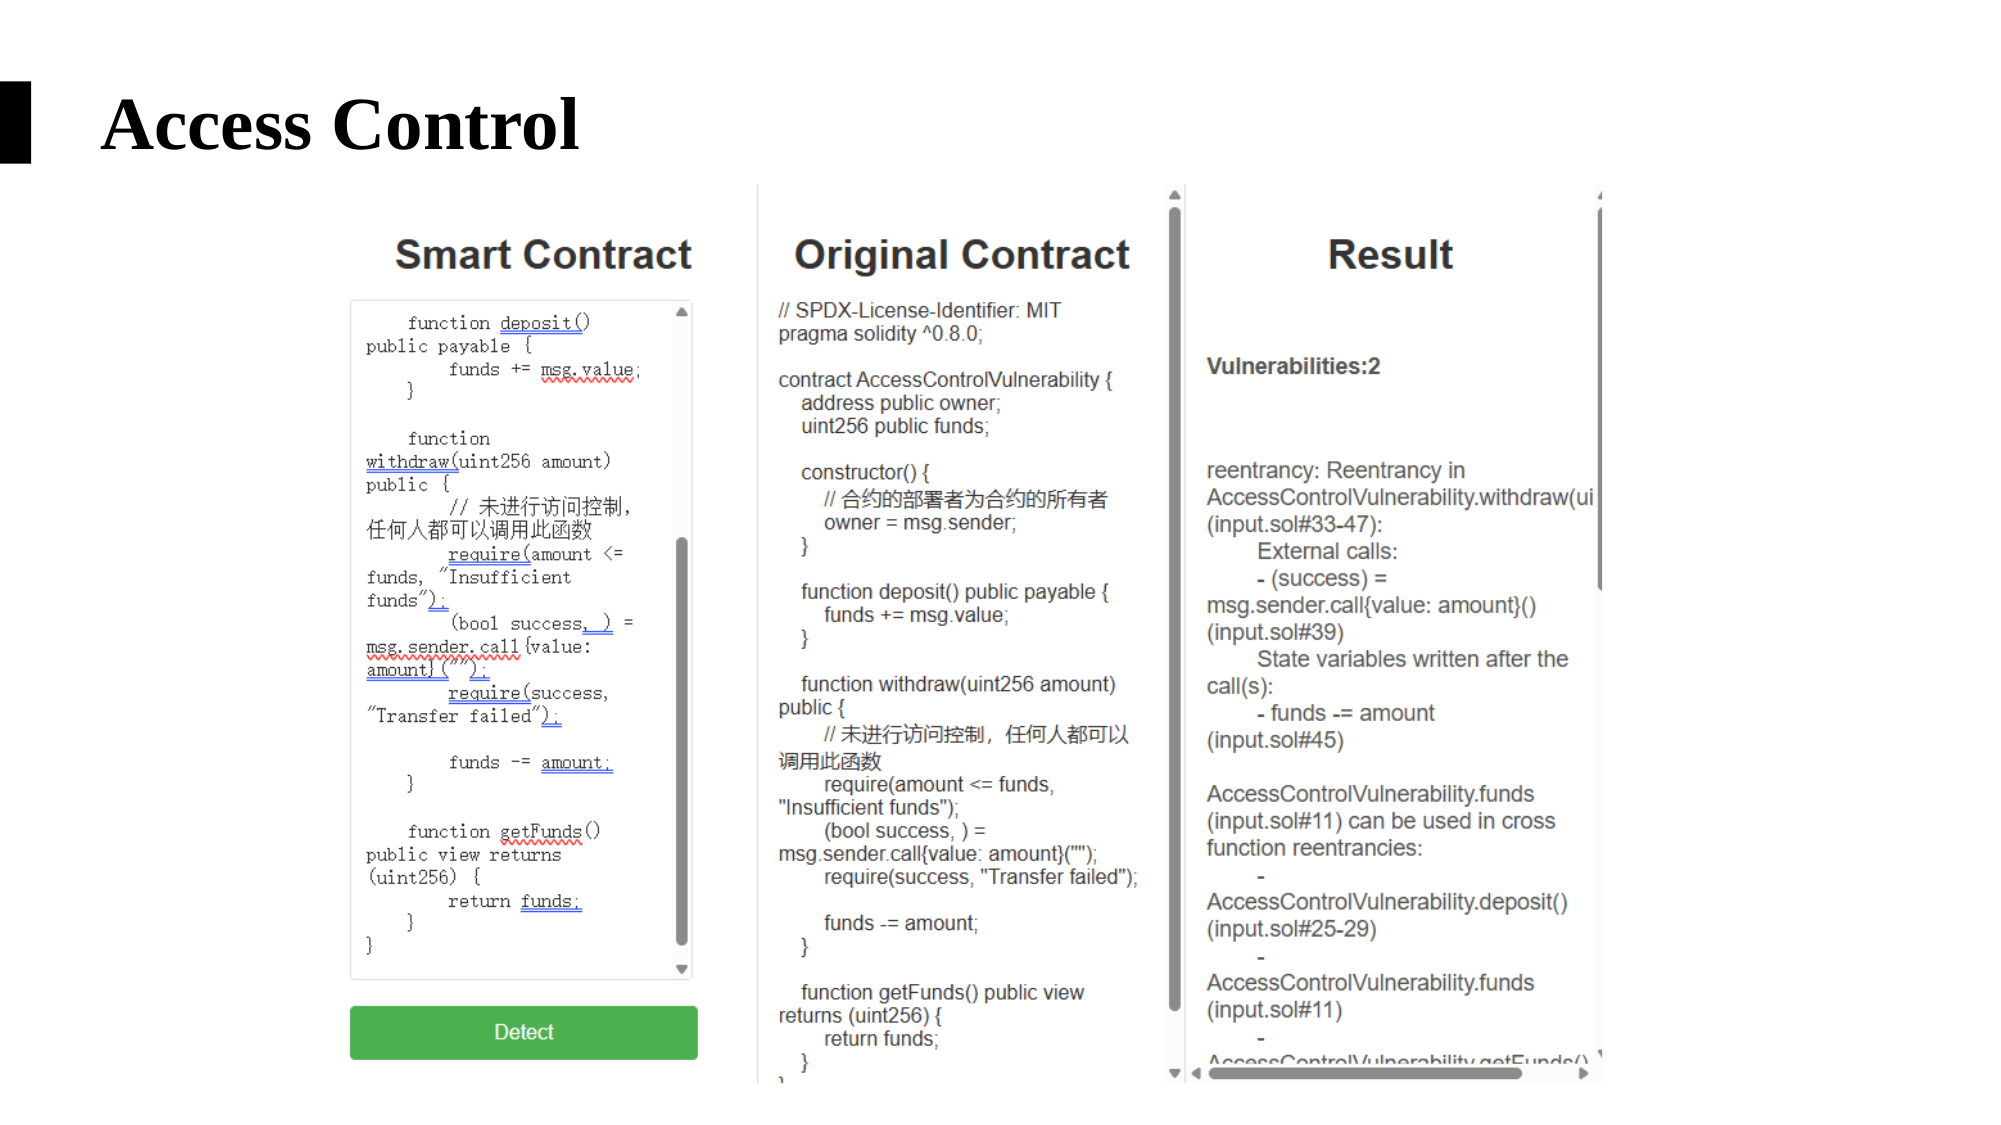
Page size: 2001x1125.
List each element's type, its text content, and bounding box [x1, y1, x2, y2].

text_box [0, 80, 32, 165]
picture [343, 155, 1603, 1108]
text_box Access Control [85, 67, 1223, 173]
